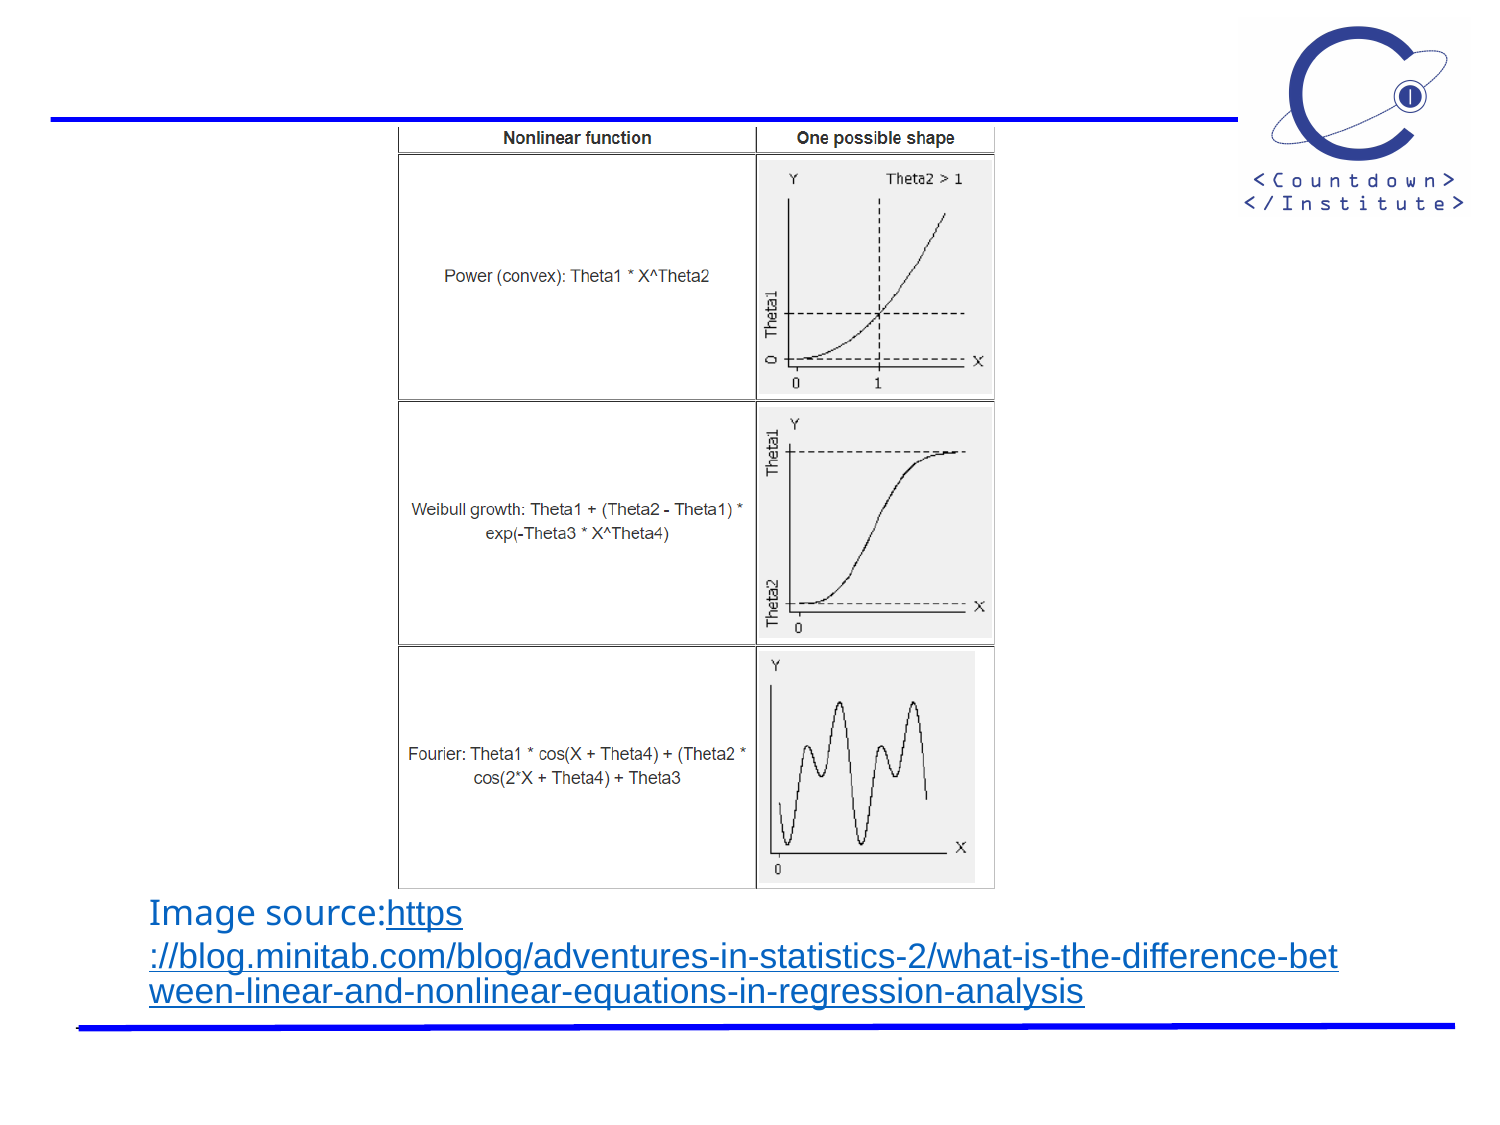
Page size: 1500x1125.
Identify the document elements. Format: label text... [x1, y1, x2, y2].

text_box Image source:https://blog.minitab.com/blog/adventures-in-statistics-2/what-is-the-difference-between-linear-and-nonlinear-equations-in-regression-analysis [134, 882, 1366, 983]
picture [1238, 17, 1471, 217]
picture [397, 127, 995, 889]
